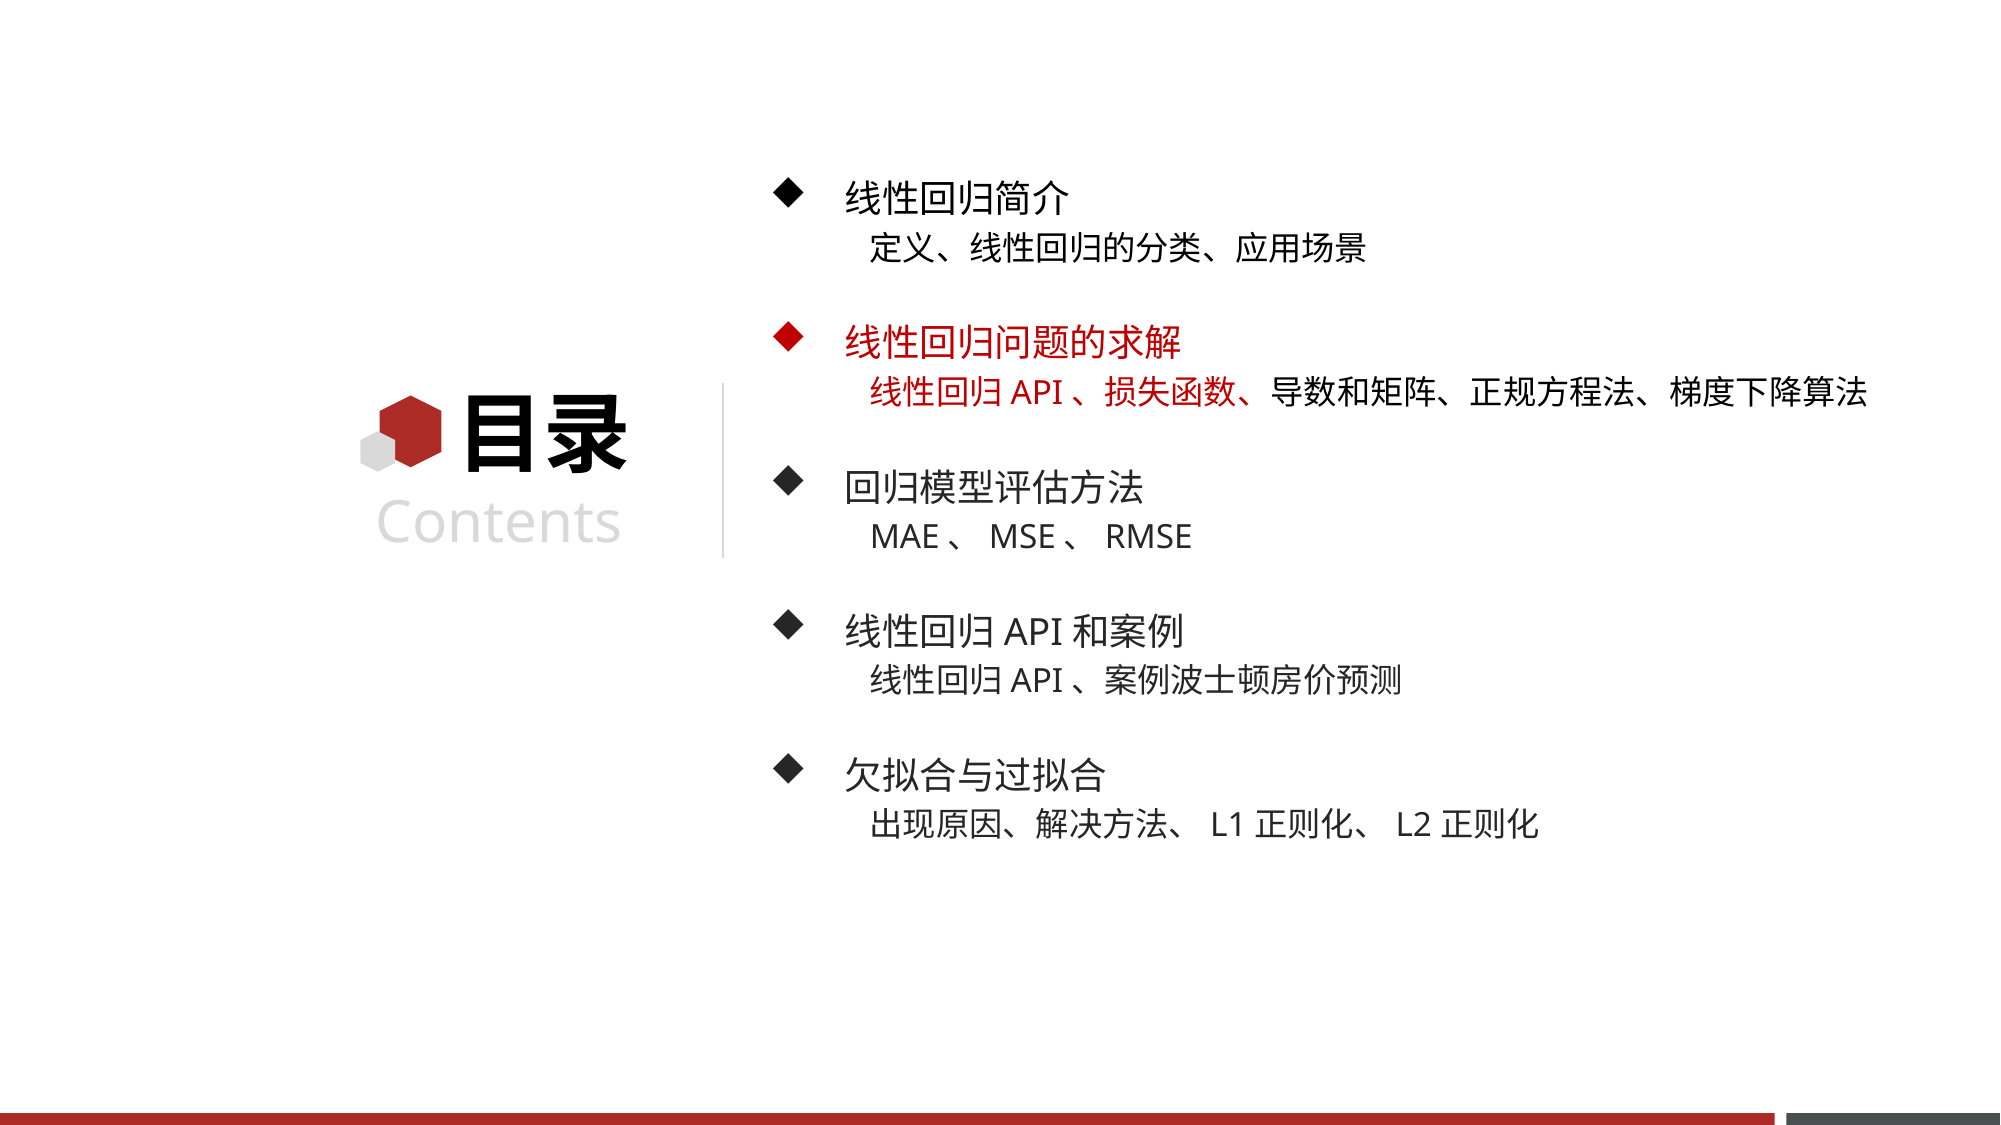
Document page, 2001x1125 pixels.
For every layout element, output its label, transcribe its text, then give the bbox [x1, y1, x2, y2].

list 线性回归简介 定义、线性回归的分类、应用场景 线性回归问题的求解 线性回归API、损失函数、导数和矩阵、正规方程法、梯度下降算法 回归模型评估方法 MAE、MSE、RMSE 线性回归API和案例 线性回归API、案例波士顿房价预测 欠拟合与过拟合 出现原因、解决方法、L1正则化、L2正则化 [754, 122, 1941, 927]
